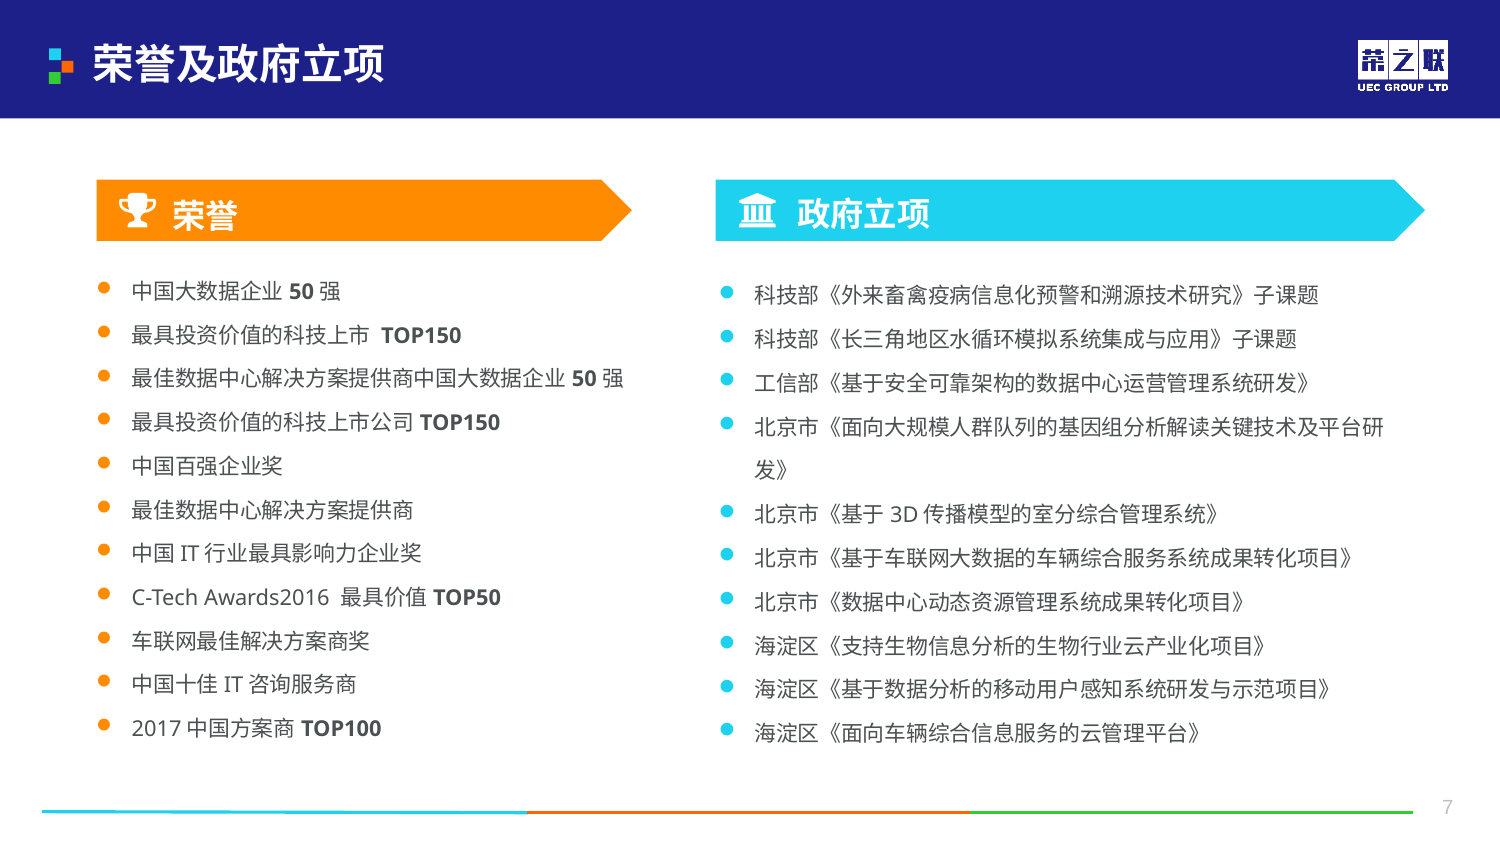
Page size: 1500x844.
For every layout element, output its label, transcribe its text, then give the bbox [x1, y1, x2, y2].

title 荣誉及政府立项 [77, 30, 1454, 103]
text_box 政府立项 [667, 134, 1049, 279]
text_box 中国大数据企业50强 最具投资价值的科技上市 TOP150 最佳数据中心解决方案提供商中国大数据企业50强 最具投资价值的科技上市公司TOP150 中国百强企业奖 最佳数据中心解决方案提供商 中国IT行业最具影响力企业奖 C-Tech Awards2016 最具价值TOP50 车联网最佳解决方案商奖 中国十佳IT咨询服务商 2017中国方案商TOP100 [81, 257, 642, 749]
text_box 荣誉 [9, 136, 391, 282]
text_box [391, 178, 634, 242]
text_box 科技部《外来畜禽疫病信息化预警和溯源技术研究》子课题 科技部《长三角地区水循环模拟系统集成与应用》子课题 工信部《基于安全可靠架构的数据中心运营管理系统研发》 北京市《面向大规模人群队列的基因组分析解读关键技术及平台研发》 北京市《基于3D传播模型的室分综合管理系统》 北京市《基于车联网大数据的车辆综合服务系统成果转化项目》 北京市《数据中心动态资源管理系统成果转化项目》 海淀区《支持生物信息分析的生物行业云产业化项目》 海淀区《基于数据分析的移动用户感知系统研发与示范项目》 海淀区《面向车辆综合信息服务的云管理平台》 [704, 257, 1436, 754]
text_box [119, 192, 157, 228]
text_box [1049, 178, 1427, 242]
